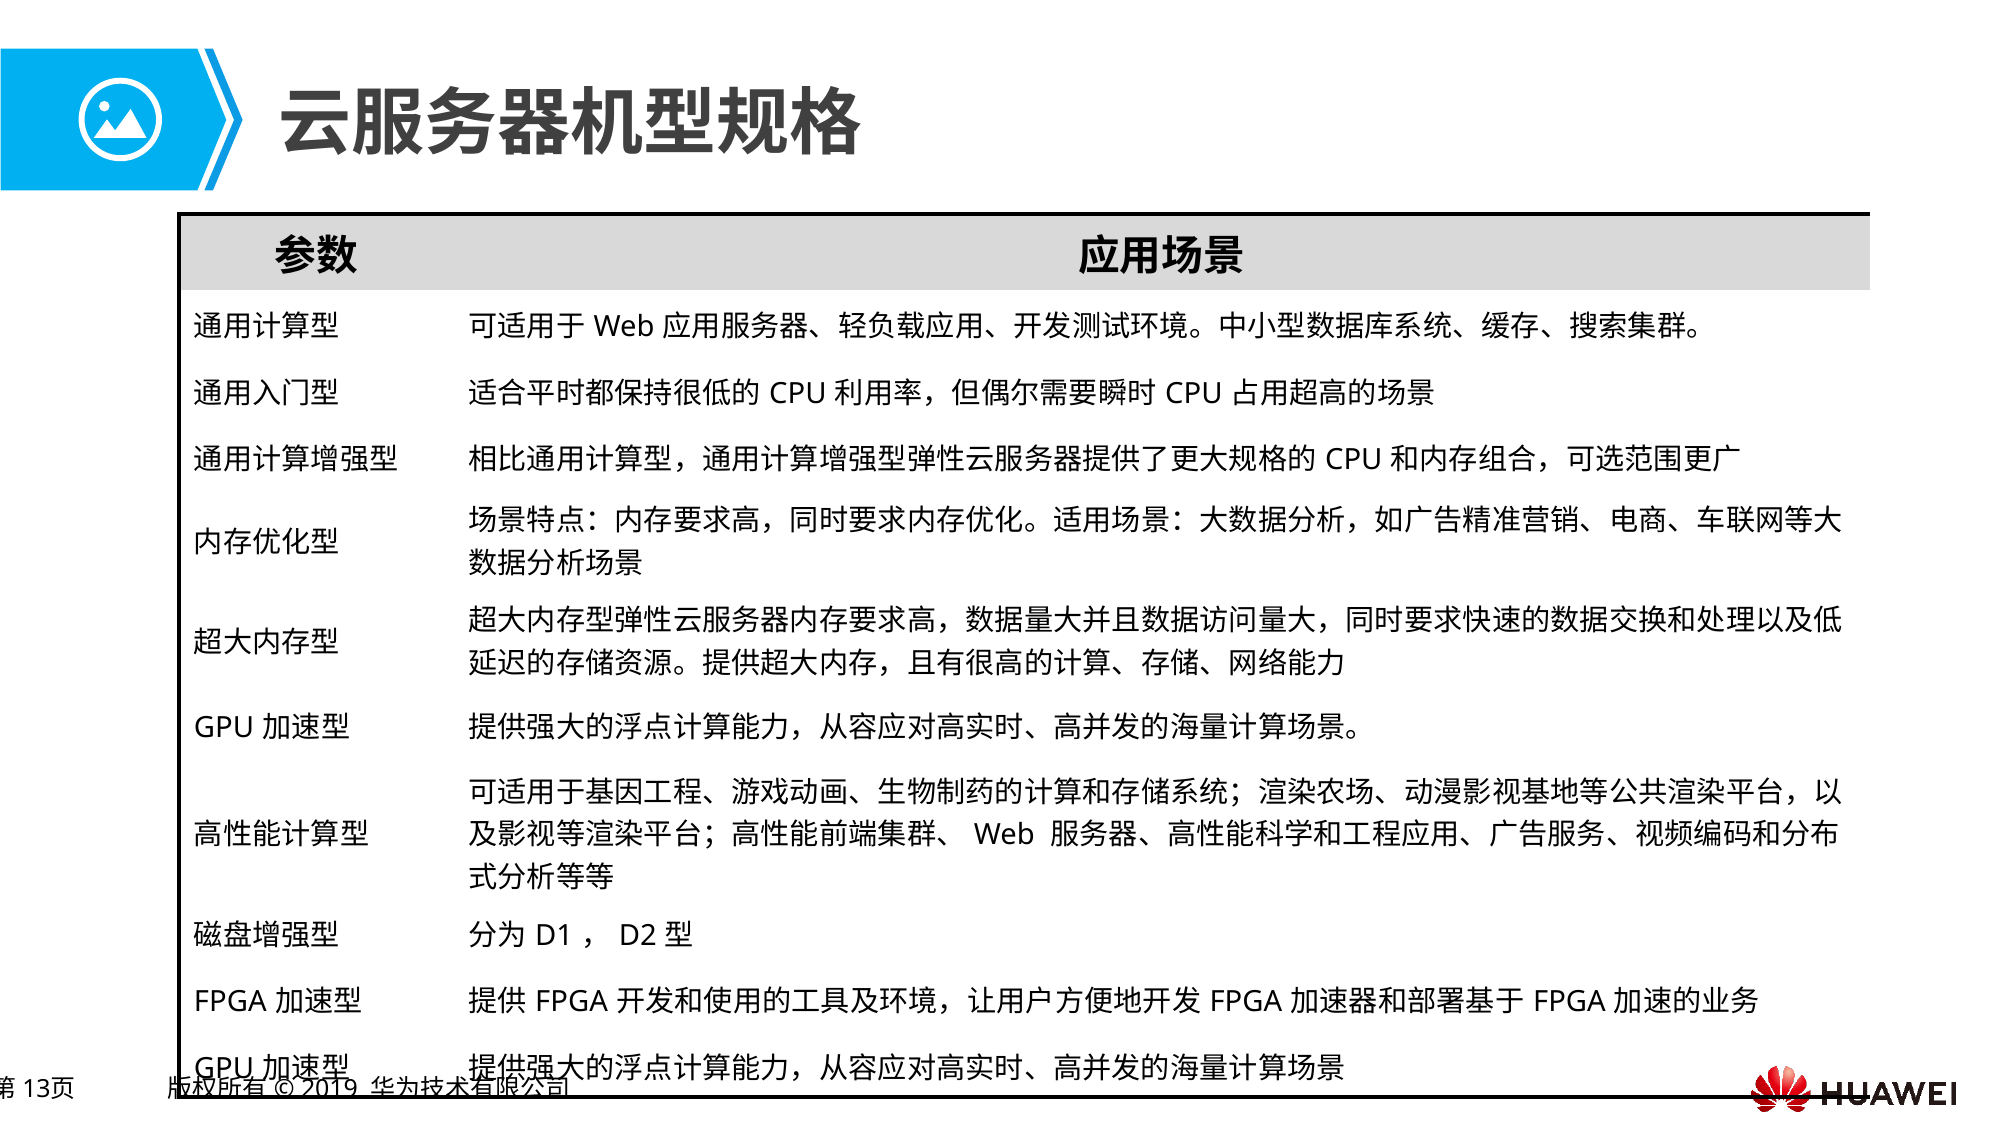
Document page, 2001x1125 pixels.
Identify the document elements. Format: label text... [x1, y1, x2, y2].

table_cell 内存优化型 [181, 489, 453, 589]
table_cell 通用计算增强型 [181, 425, 453, 489]
table_cell 相比通用计算型，通用计算增强型弹性云服务器提供了更大规格的CPU和内存组合，可选范围更广 [453, 425, 1870, 489]
title 云服务器机型规格 [261, 67, 1875, 173]
table_cell 可适用于Web应用服务器、轻负载应用、开发测试环境。中小型数据库系统、缓存、搜索集群。 [453, 290, 1870, 358]
table_cell 可适用于基因工程、游戏动画、生物制药的计算和存储系统；渲染农场、动漫影视基地等公共渲染平台，以及影视等渲染平台；高性能前端集群、Web 服务器、高性能科学和工程应用、广告服务、视频编码和分布式分析等等 [453, 760, 1870, 903]
table_cell 提供强大的浮点计算能力，从容应对高实时、高并发的海量计算场景 [453, 1034, 1870, 1095]
table_cell 高性能计算型 [181, 760, 453, 903]
table_cell GPU加速型 [181, 1034, 453, 1095]
table_cell 磁盘增强型 [181, 903, 453, 963]
picture [1751, 1066, 1956, 1112]
table_cell 超大内存型弹性云服务器内存要求高，数据量大并且数据访问量大，同时要求快速的数据交换和处理以及低延迟的存储资源。提供超大内存，且有很高的计算、存储、网络能力 [453, 589, 1870, 689]
table_cell 分为D1，D2型 [453, 903, 1870, 963]
table_header 参数 [181, 216, 453, 290]
table_cell GPU加速型 [181, 689, 453, 760]
table_cell 通用入门型 [181, 358, 453, 425]
table_cell 通用计算型 [181, 290, 453, 358]
table_cell 提供FPGA开发和使用的工具及环境，让用户方便地开发FPGA加速器和部署基于FPGA加速的业务 [453, 963, 1870, 1034]
table_cell 适合平时都保持很低的CPU利用率，但偶尔需要瞬时CPU占用超高的场景 [453, 358, 1870, 425]
table_cell FPGA加速型 [181, 963, 453, 1034]
table_header 应用场景 [453, 216, 1870, 290]
table_cell 超大内存型 [181, 589, 453, 689]
table_cell 提供强大的浮点计算能力，从容应对高实时、高并发的海量计算场景。 [453, 689, 1870, 760]
table_cell 场景特点：内存要求高，同时要求内存优化。适用场景：大数据分析，如广告精准营销、电商、车联网等大数据分析场景 [453, 489, 1870, 589]
